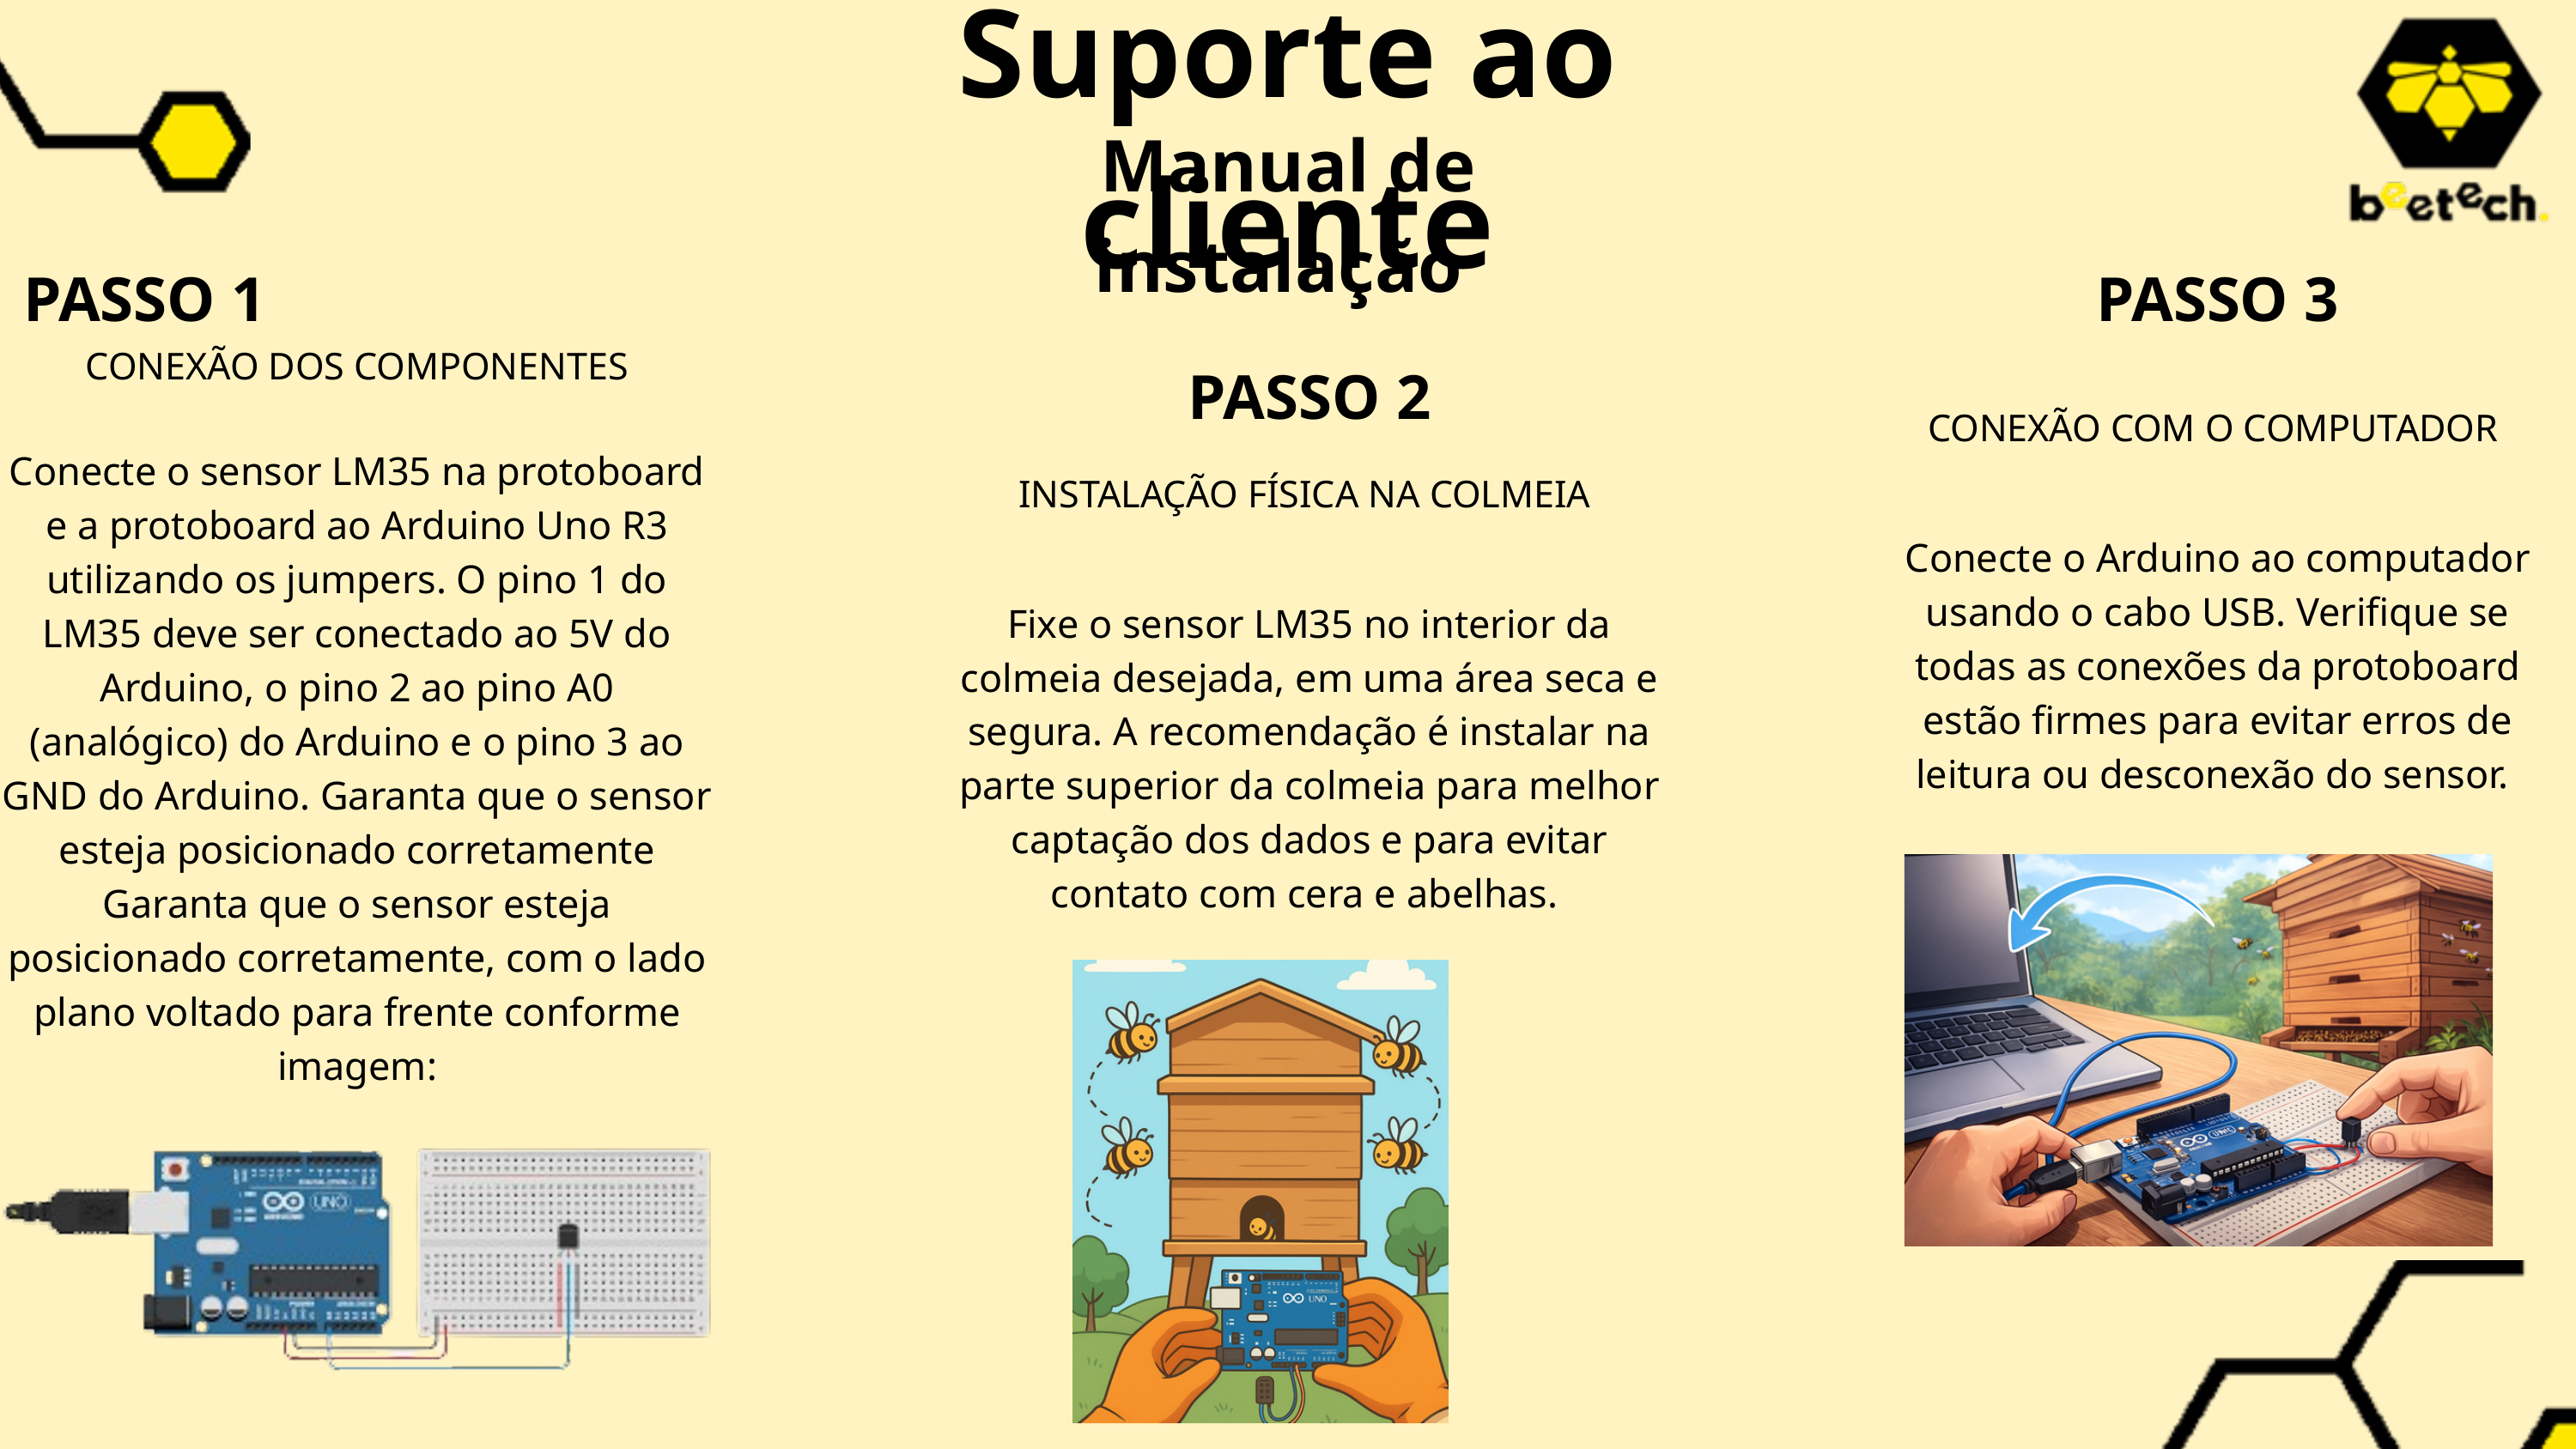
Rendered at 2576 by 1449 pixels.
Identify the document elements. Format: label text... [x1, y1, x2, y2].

text_box CONEXÃO DOS COMPONENTES Conecte o sensor LM35 na protoboard e a protoboard ao Arduino Uno R3 utilizando os jumpers. O pino 1 do LM35 deve ser conectado ao 5V do Arduino, o pino 2 ao pino A0 (analógico) do Arduino e o pino 3 ao GND do Arduino. Garanta que o sensor esteja posicionado corretamente Garanta que o sensor esteja posicionado corretamente, com o lado plano voltado para frente conforme imagem: [0, 336, 715, 1088]
text_box PASSO 1 [18, 248, 271, 334]
text_box [1904, 854, 2494, 1246]
text_box [1072, 960, 1449, 1423]
text_box CONEXÃO COM O COMPUTADOR Conecte o Arduino ao computador usando o cabo USB. Verifique se todas as conexões da protoboard estão firmes para evitar erros de leitura ou desconexão do sensor. [1904, 397, 2531, 797]
text_box PASSO 2 [1183, 346, 1437, 432]
text_box [0, 1050, 733, 1449]
text_box PASSO 3 [2091, 248, 2344, 334]
text_box Suporte ao cliente [821, 0, 1754, 293]
text_box [0, 0, 251, 336]
text_box [2324, 0, 2576, 246]
text_box INSTALAÇÃO FÍSICA NA COLMEIA Fixe o sensor LM35 no interior da colmeia desejada, em uma área seca e segura. A recomendação é instalar na parte superior da colmeia para melhor captação dos dados e para evitar contato com cera e abelhas. [951, 463, 1668, 916]
text_box [1975, 1260, 2576, 1449]
text_box Manual de instalação [908, 106, 1668, 306]
